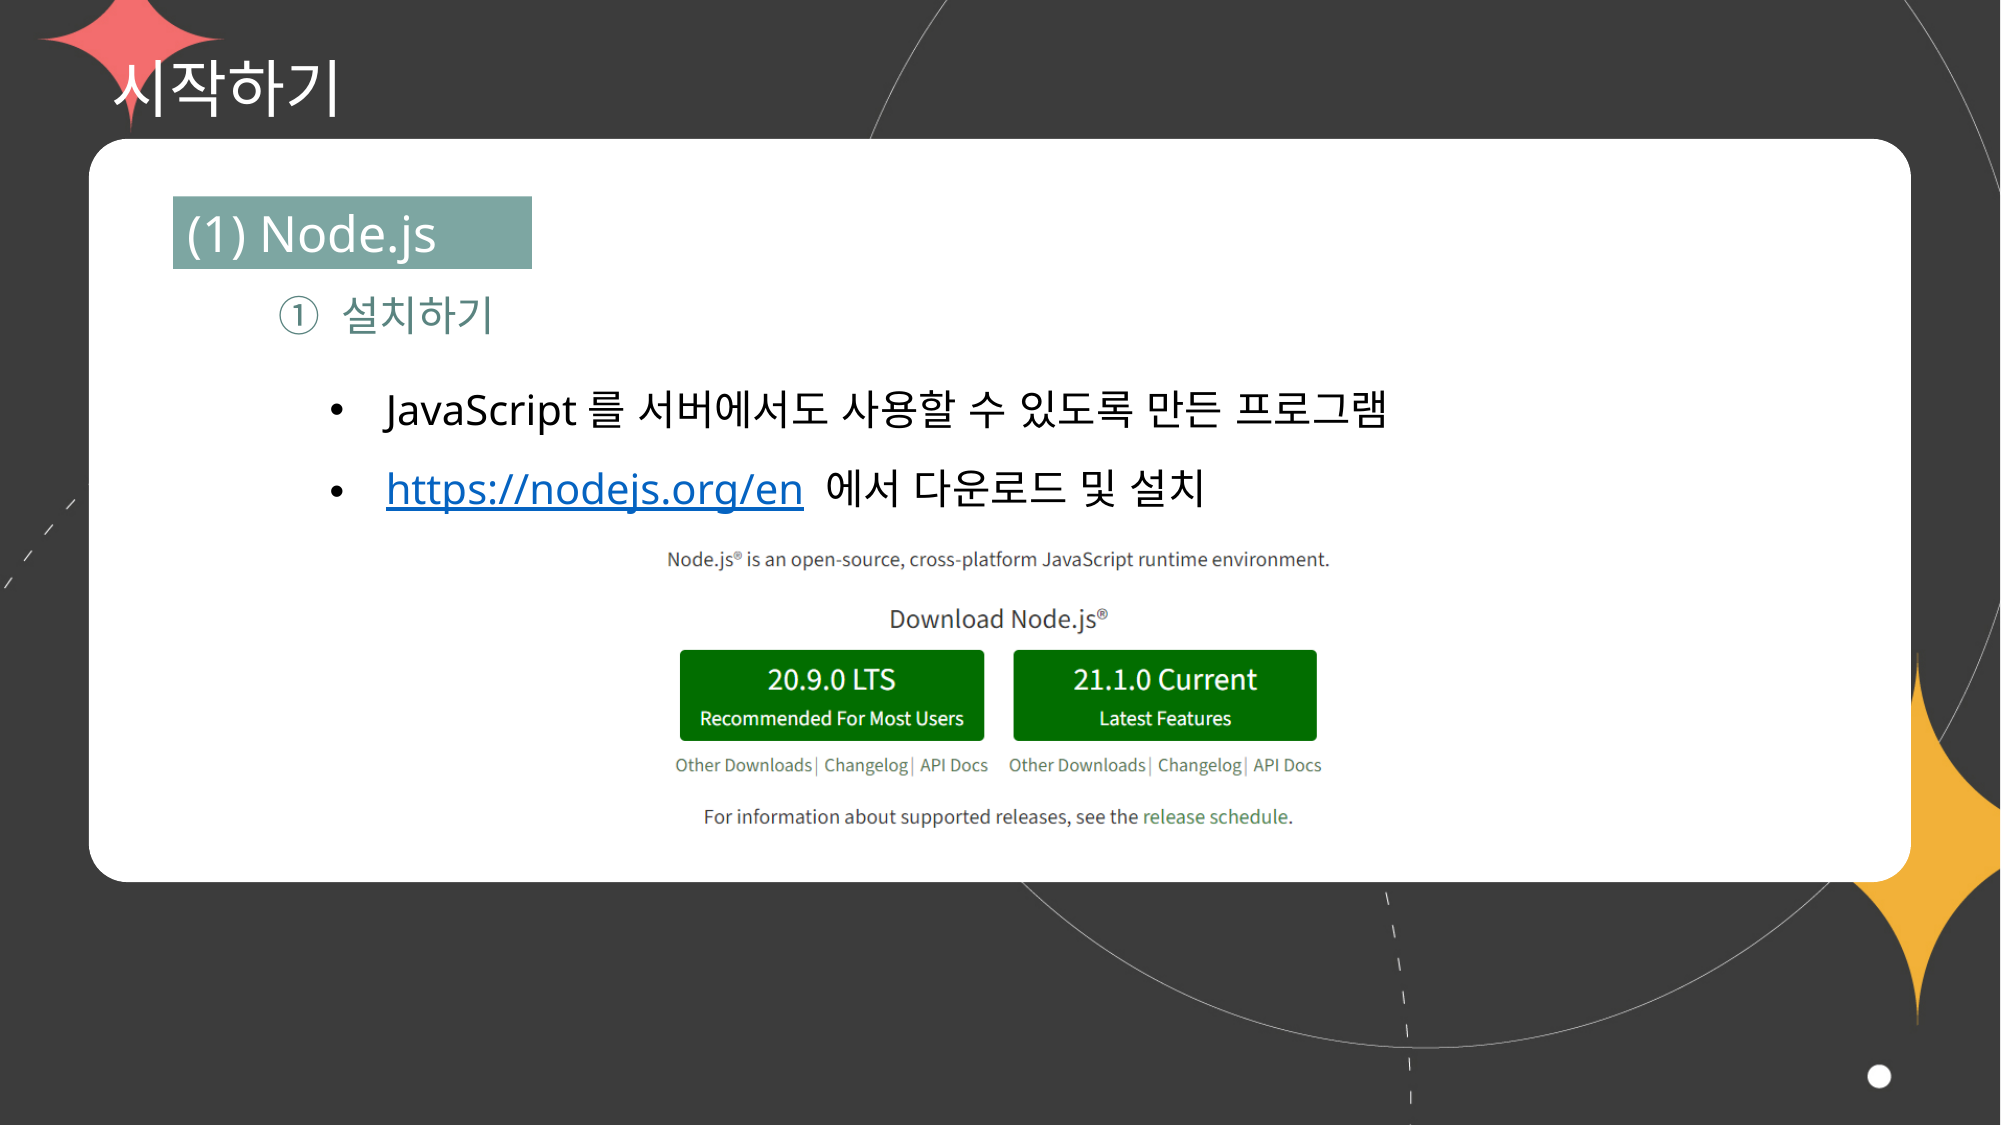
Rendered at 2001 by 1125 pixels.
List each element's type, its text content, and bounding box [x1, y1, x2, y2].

text_box (1) Node.js [172, 195, 533, 270]
text_box ① 설치하기 [262, 278, 837, 351]
title 시작하기 [96, 50, 1568, 135]
text_box JavaScript를 서버에서도 사용할 수 있도록 만든 프로그램 https://nodejs.org/en 에서 다운로드 및 설치 [314, 351, 1686, 527]
picture [0, 0, 2001, 1125]
